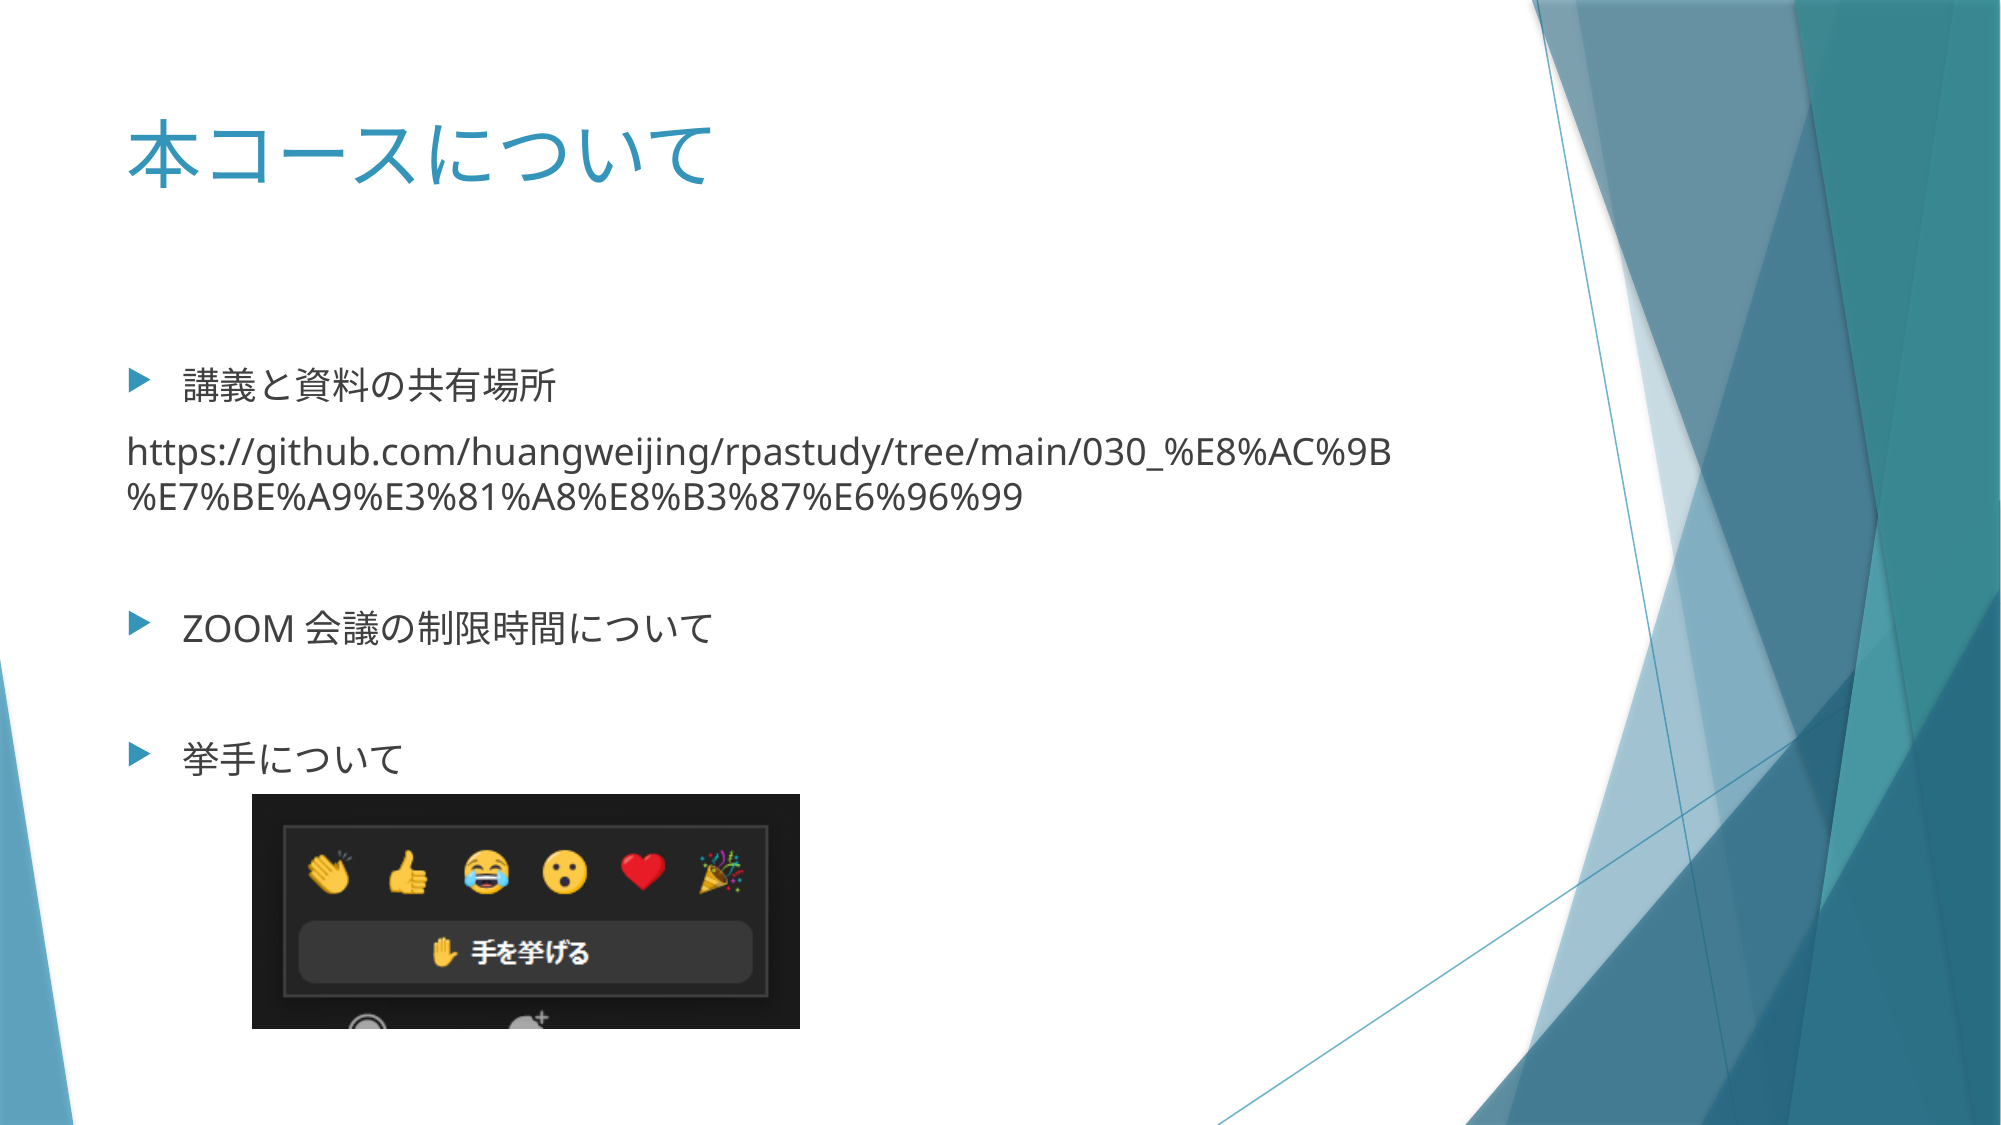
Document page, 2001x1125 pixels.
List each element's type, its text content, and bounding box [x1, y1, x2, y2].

list 講義と資料の共有場所 https://github.com/huangweijing/rpastudy/tree/main/030_%E8%AC%9B%E7%BE%A9%E3%81%A8%E8%B3%87%E6%96%99 ZOOM会議の制限時間について 挙手について [111, 354, 1522, 992]
title 本コースについて [111, 99, 1522, 317]
picture [251, 793, 800, 1030]
